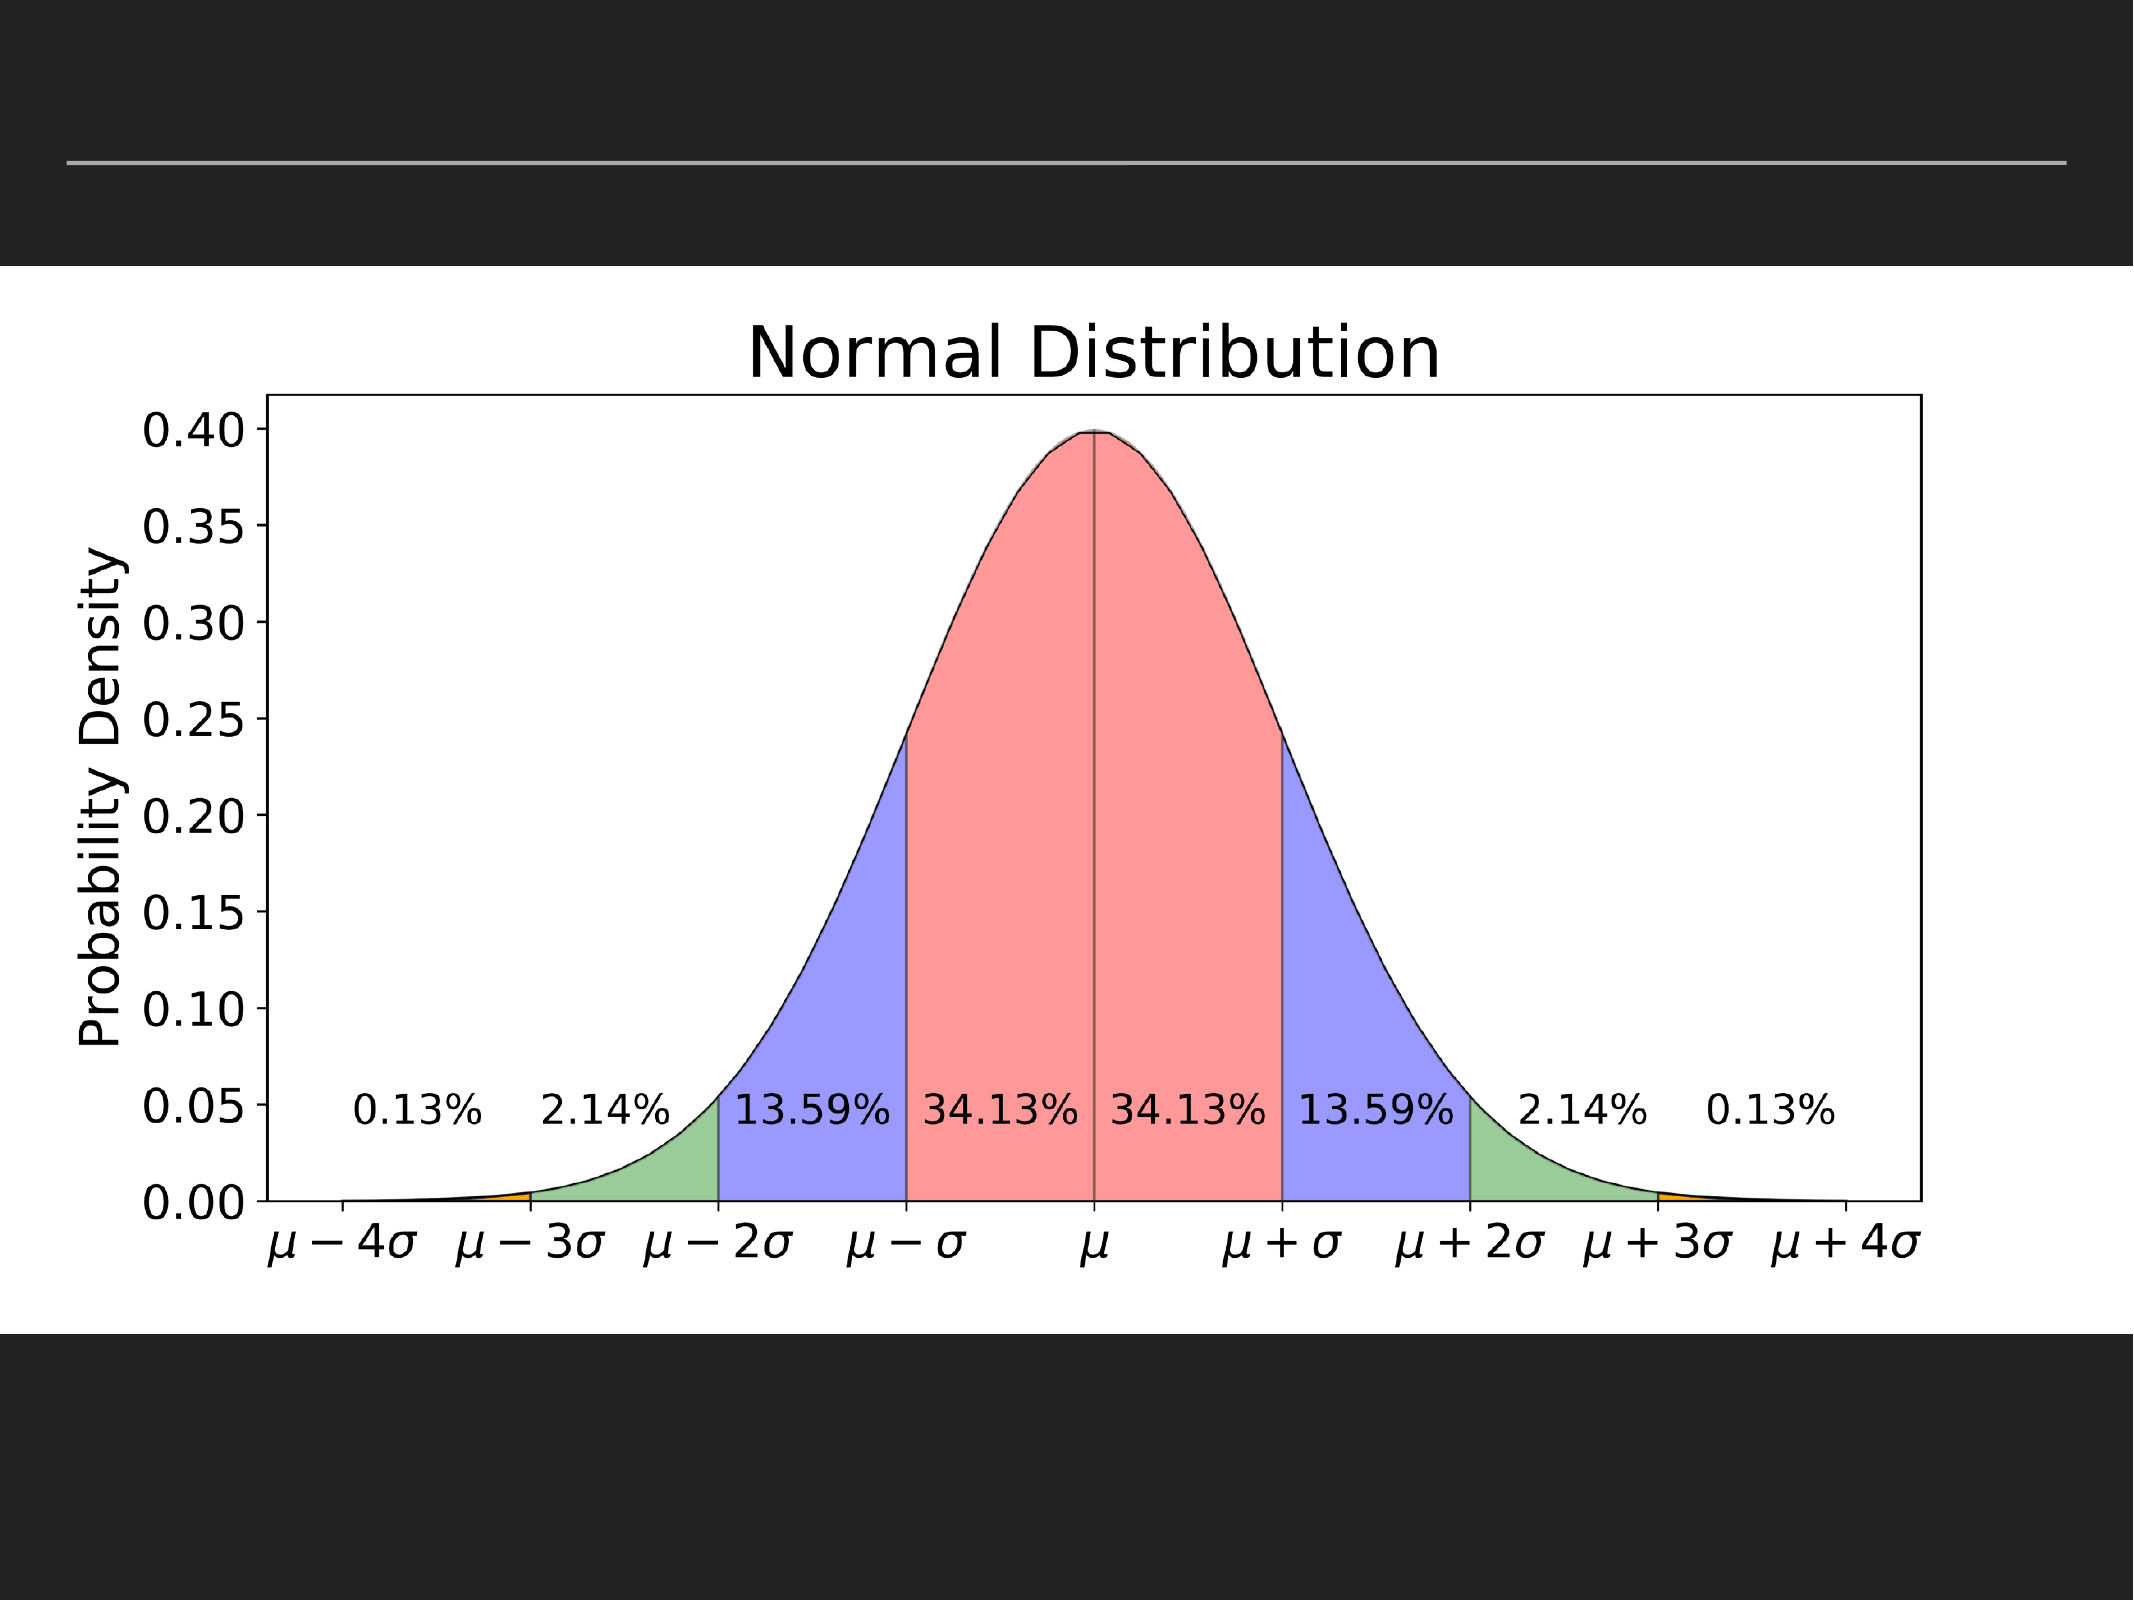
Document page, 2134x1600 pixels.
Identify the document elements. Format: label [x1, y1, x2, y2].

picture [0, 266, 2134, 1334]
